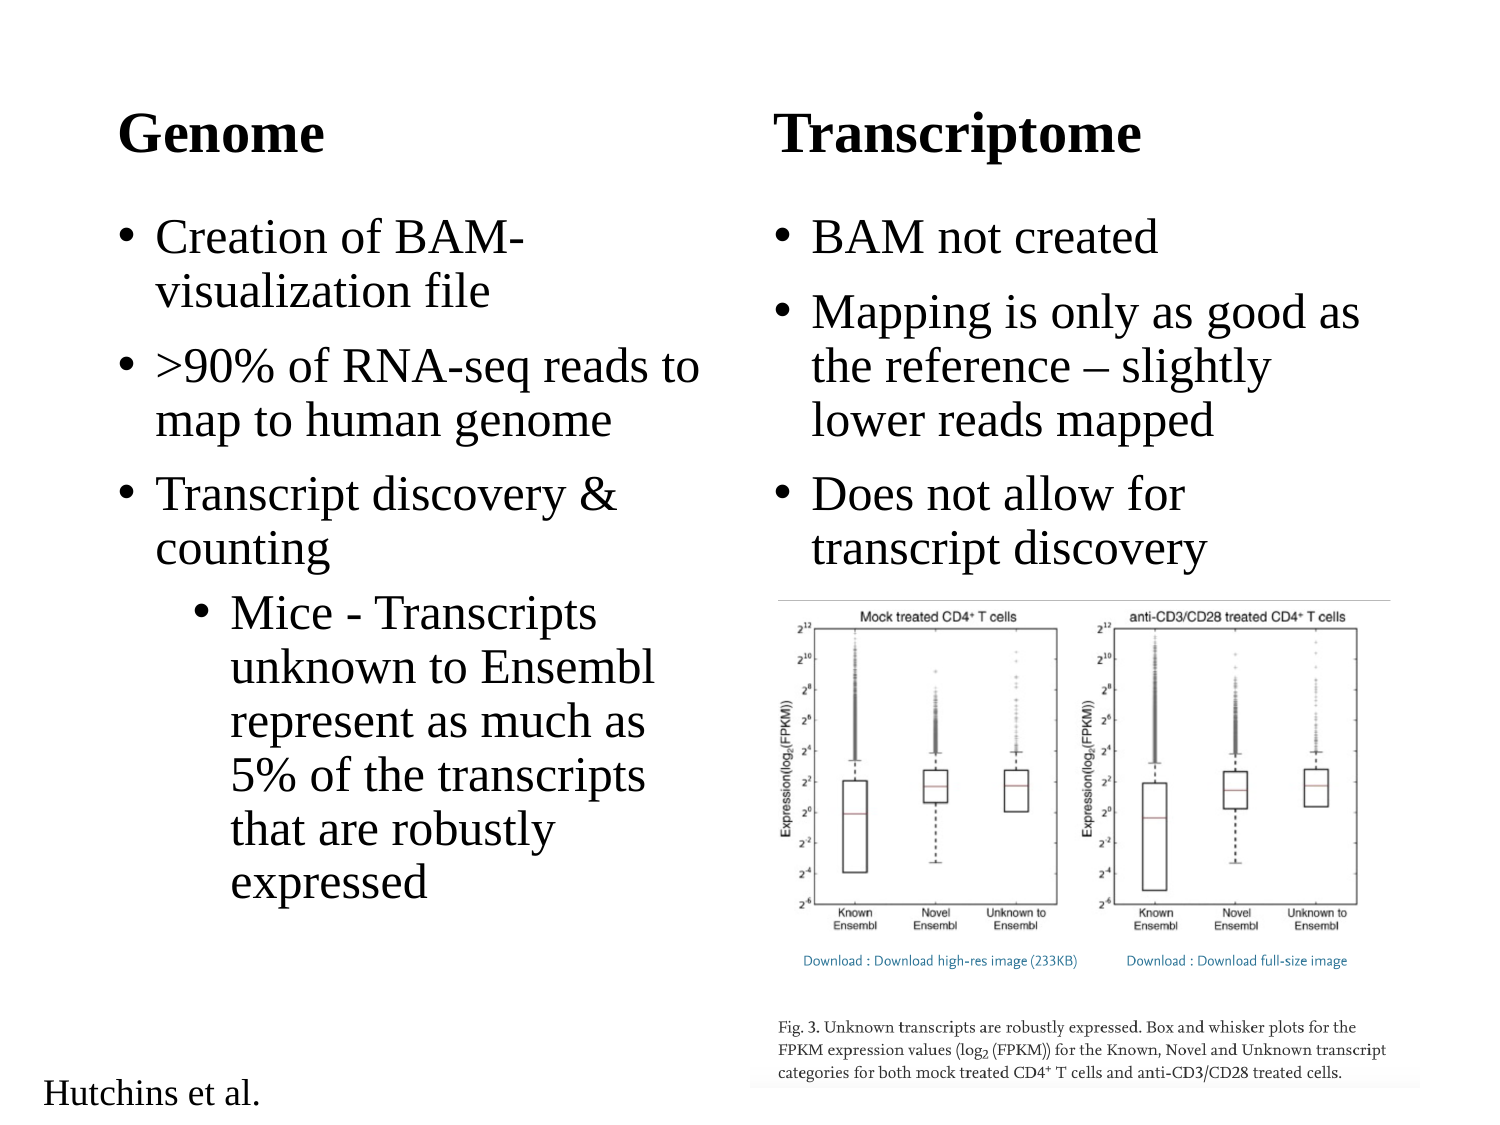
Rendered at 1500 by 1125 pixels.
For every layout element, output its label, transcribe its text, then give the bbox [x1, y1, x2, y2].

list Transcriptome [758, 37, 1397, 173]
list Creation of BAM- visualization file >90% of RNA-seq reads to map to human genome Transcript discovery & counting Mice - Transcripts unknown to Ensembl represent as much as 5% of the transcripts that are robustly expressed [102, 202, 738, 991]
text_box Hutchins et al. [28, 1061, 277, 1121]
list Genome [102, 37, 738, 173]
list BAM not created Mapping is only as good as the reference – slightly lower reads mapped Does not allow for transcript discovery [758, 202, 1397, 583]
picture [749, 583, 1420, 1088]
